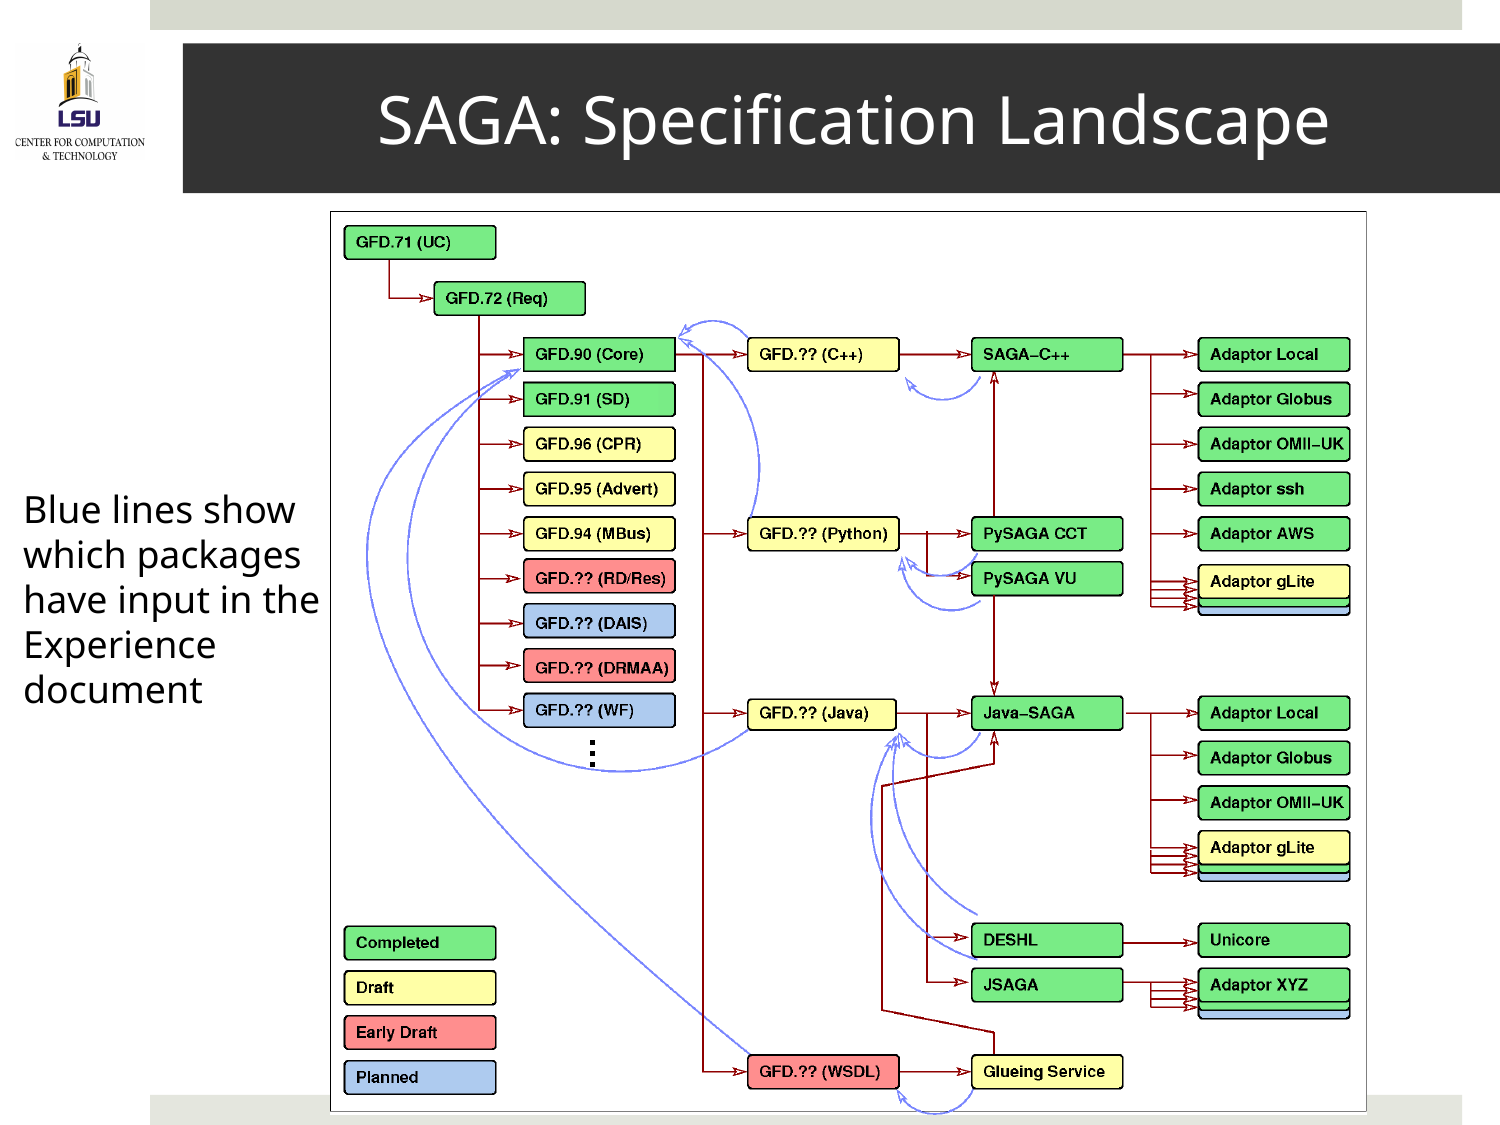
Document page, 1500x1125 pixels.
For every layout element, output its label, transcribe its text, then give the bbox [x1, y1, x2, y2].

text_box Blue lines show which packages have input in the Experience document [8, 478, 329, 764]
picture [15, 43, 145, 160]
picture [329, 211, 1368, 1115]
title SAGA: Specification Landscape [182, 43, 1500, 194]
